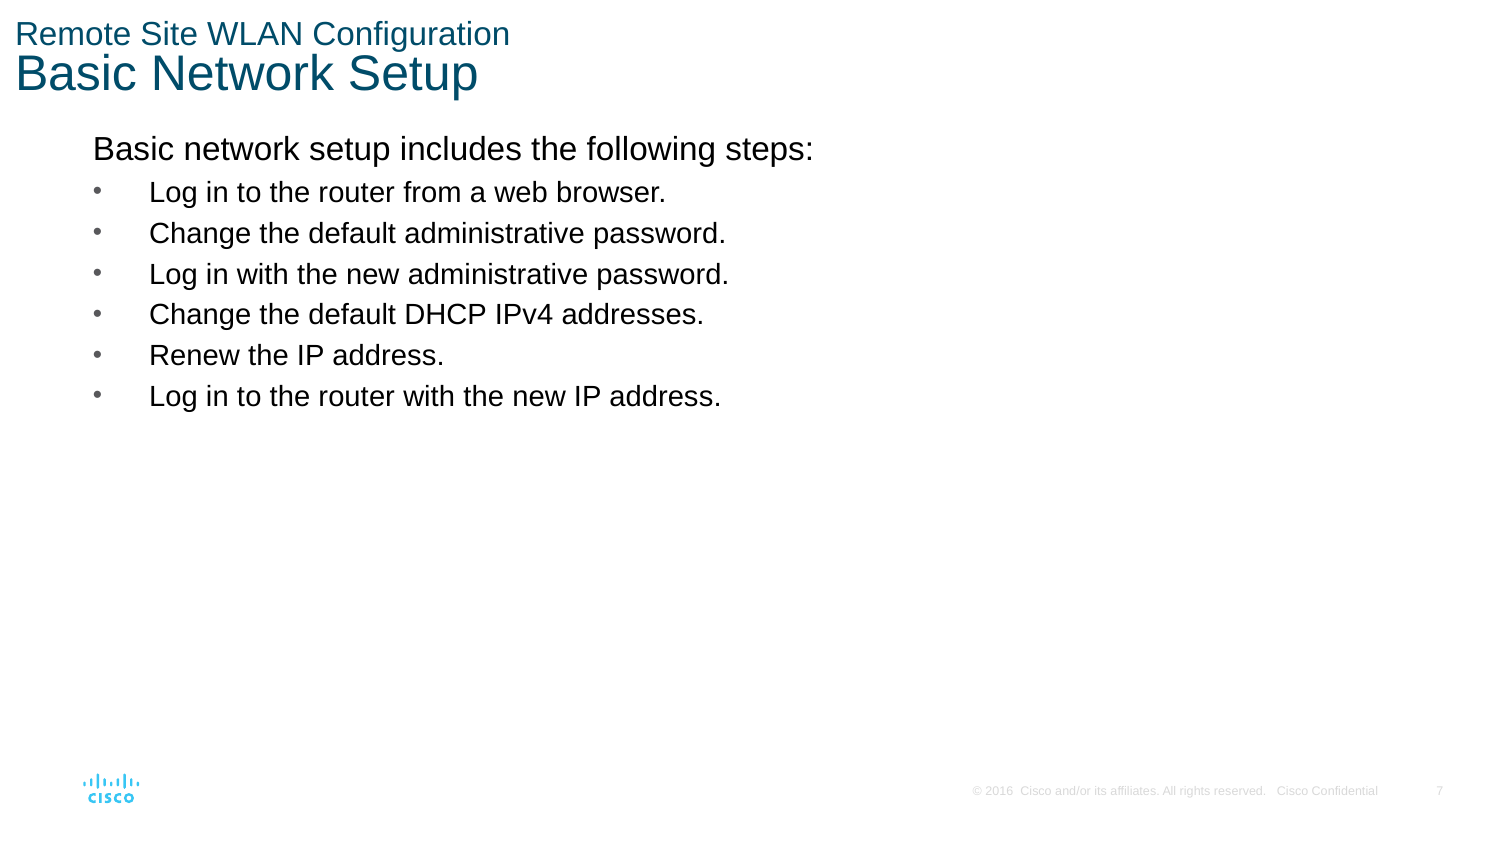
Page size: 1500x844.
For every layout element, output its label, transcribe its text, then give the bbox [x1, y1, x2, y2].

title Remote Site WLAN Configuration Basic Network Setup [0, 0, 1369, 121]
list Basic network setup includes the following steps: Log in to the router from a web browser. Change the default administrative password. Log in with the new administrative password. Change the default DHCP IPv4 addresses. Renew the IP address. Log in to the router with the new IP address. [77, 120, 1437, 726]
